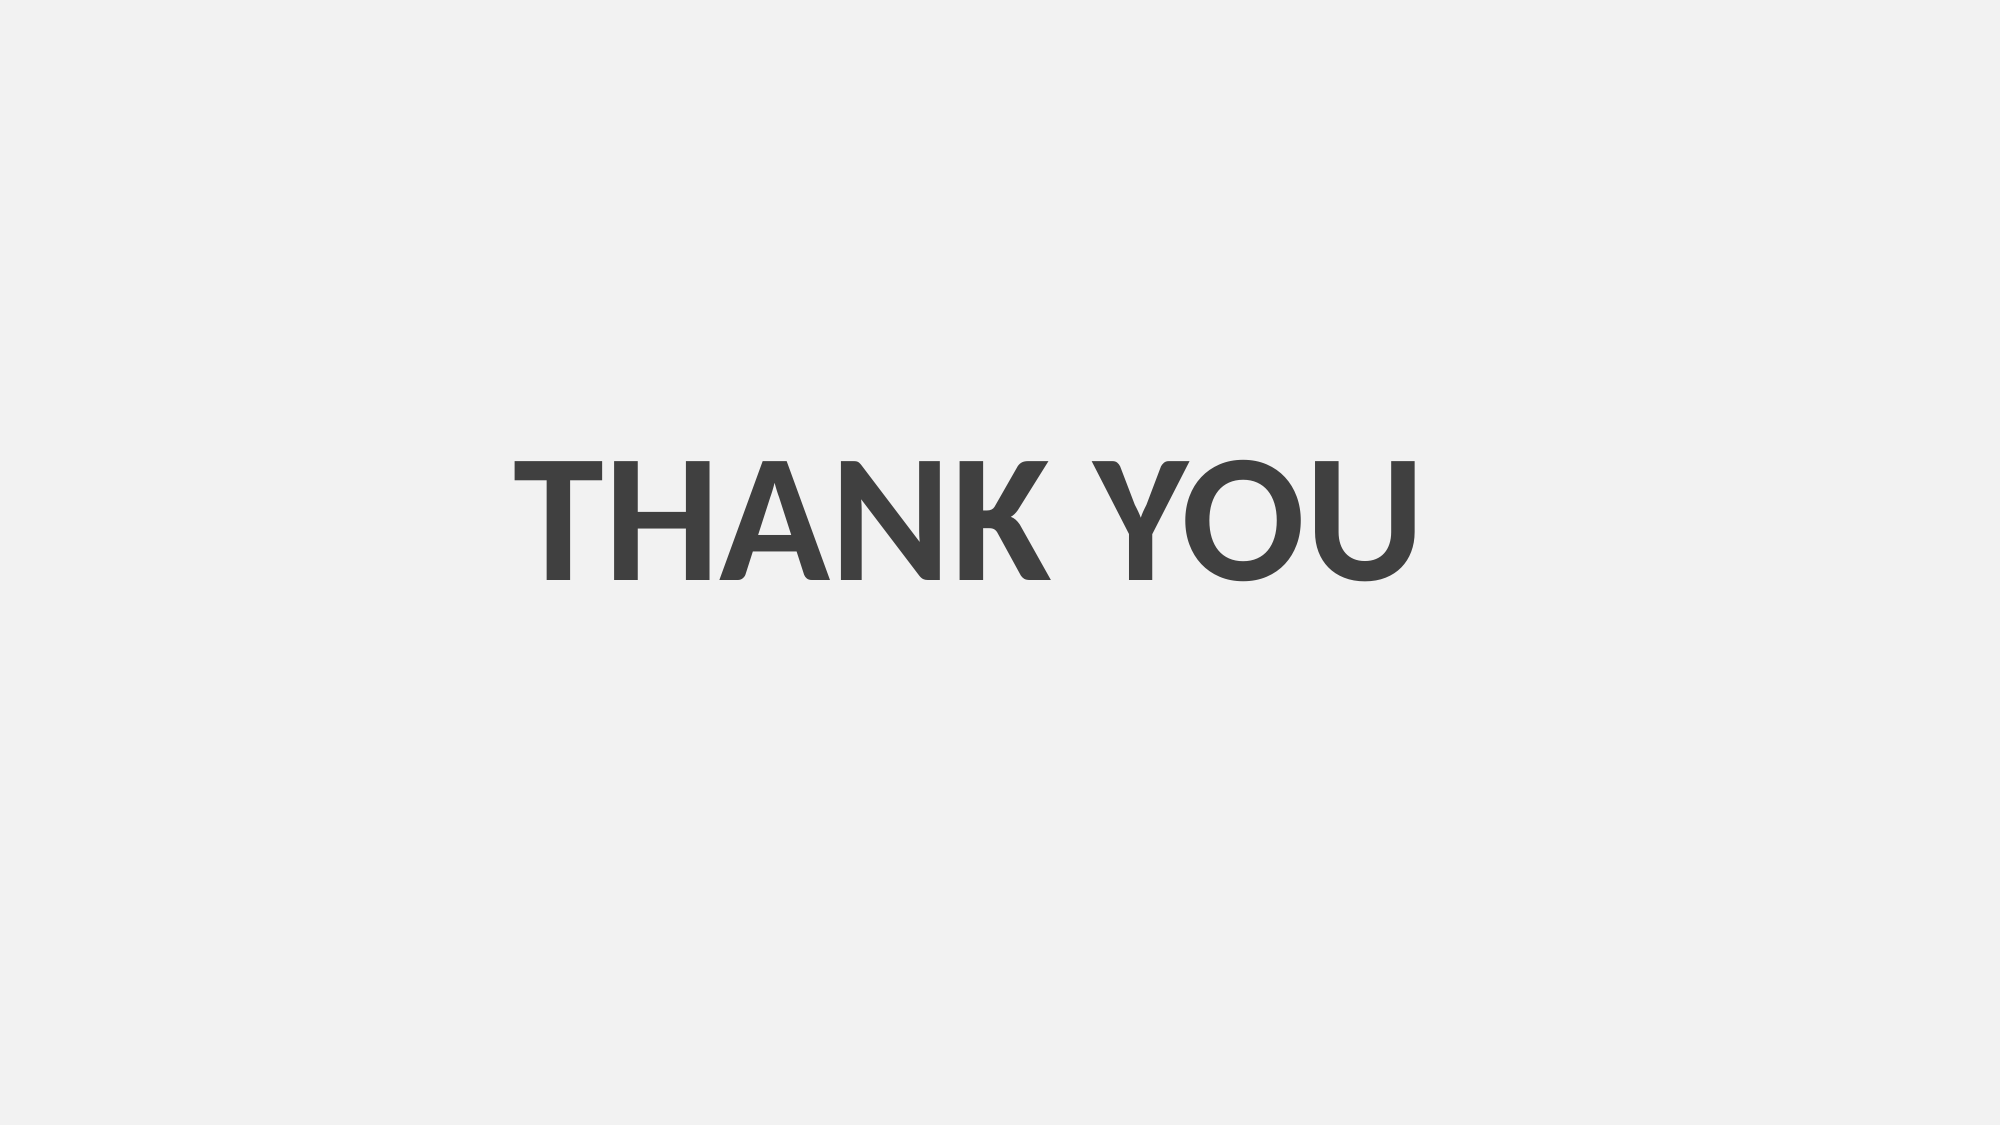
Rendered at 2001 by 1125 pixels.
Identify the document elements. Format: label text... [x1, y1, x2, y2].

title THANK YOU [498, 253, 1513, 789]
